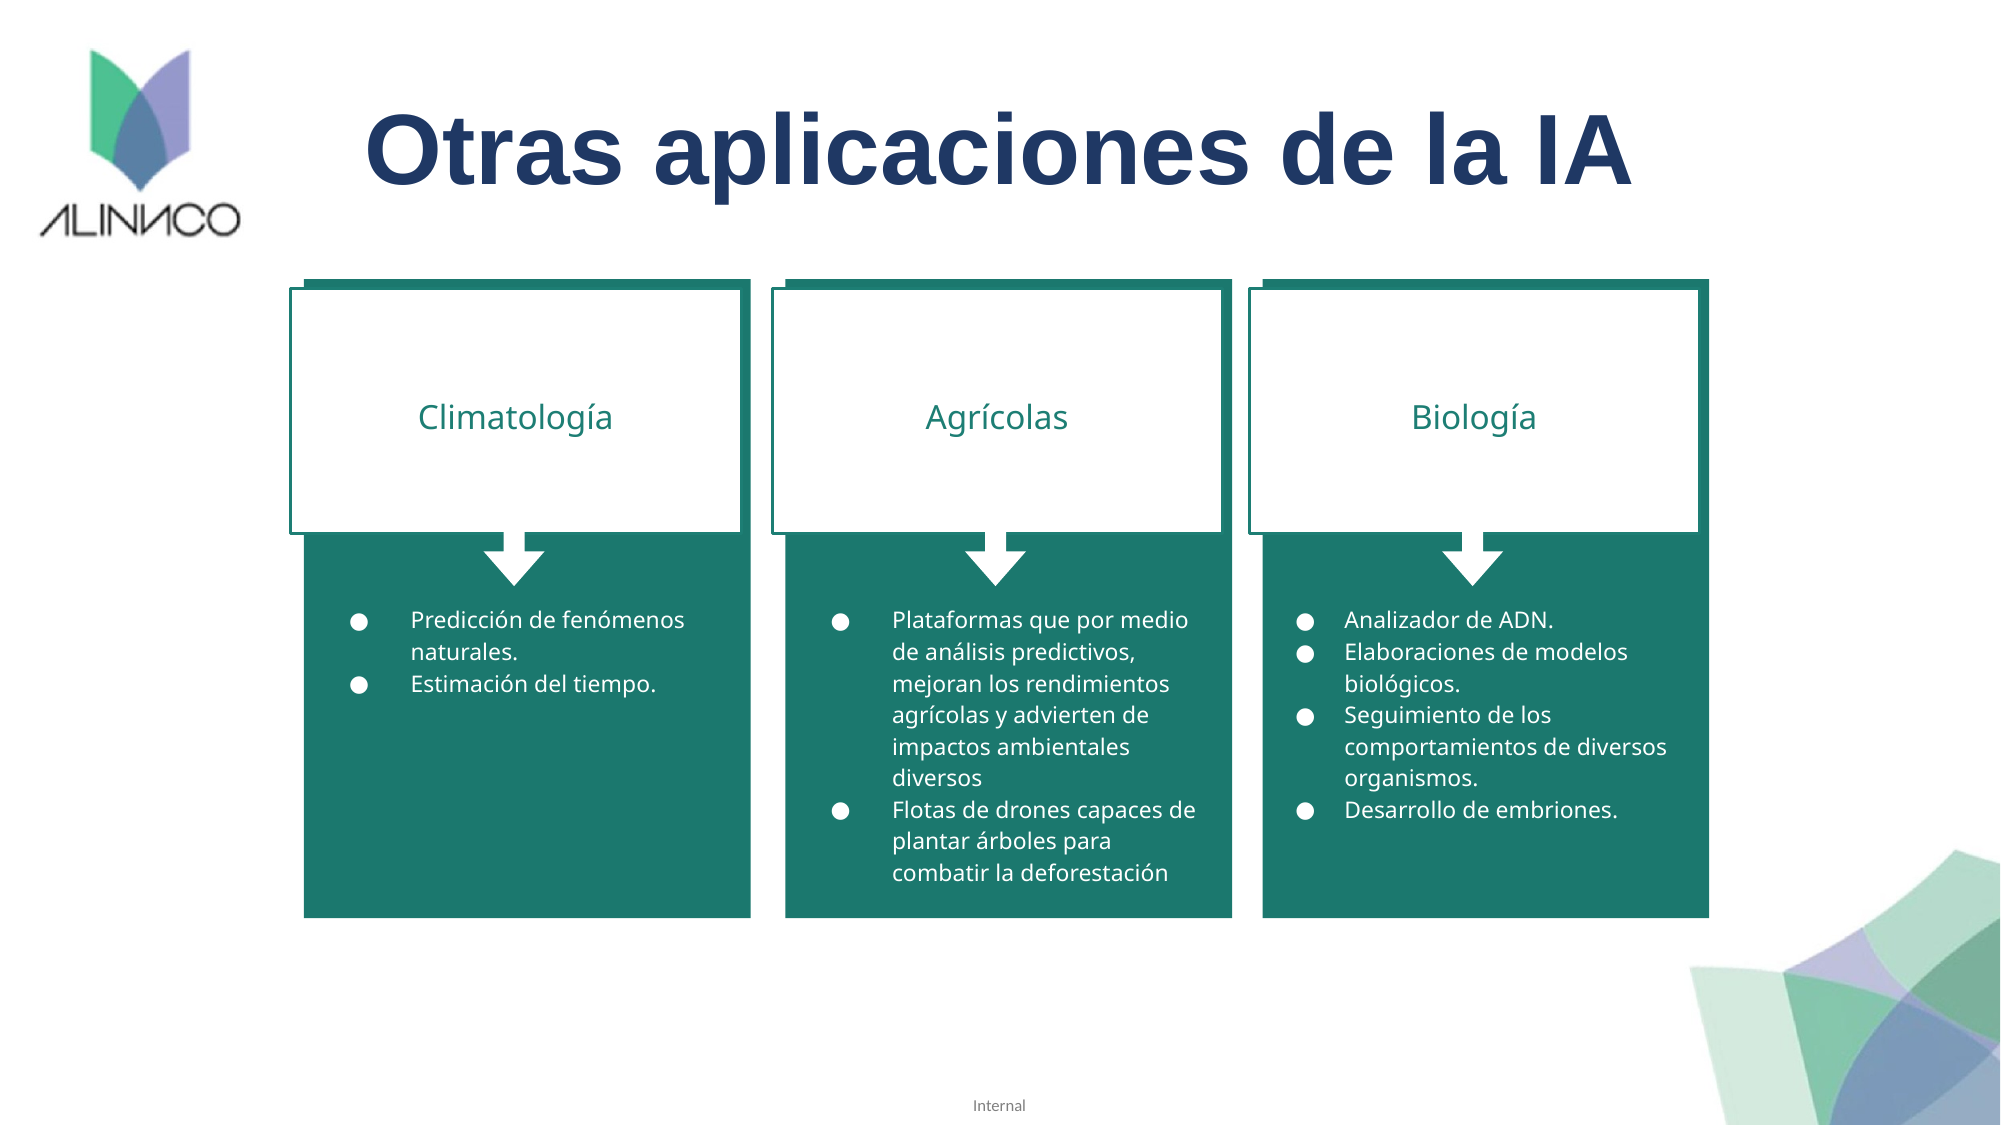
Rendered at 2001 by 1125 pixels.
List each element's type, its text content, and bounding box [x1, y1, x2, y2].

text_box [290, 278, 751, 919]
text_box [1249, 278, 1710, 919]
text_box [771, 278, 1233, 919]
picture [0, 0, 2001, 1125]
title Otras aplicaciones de la IA [249, 84, 1750, 214]
